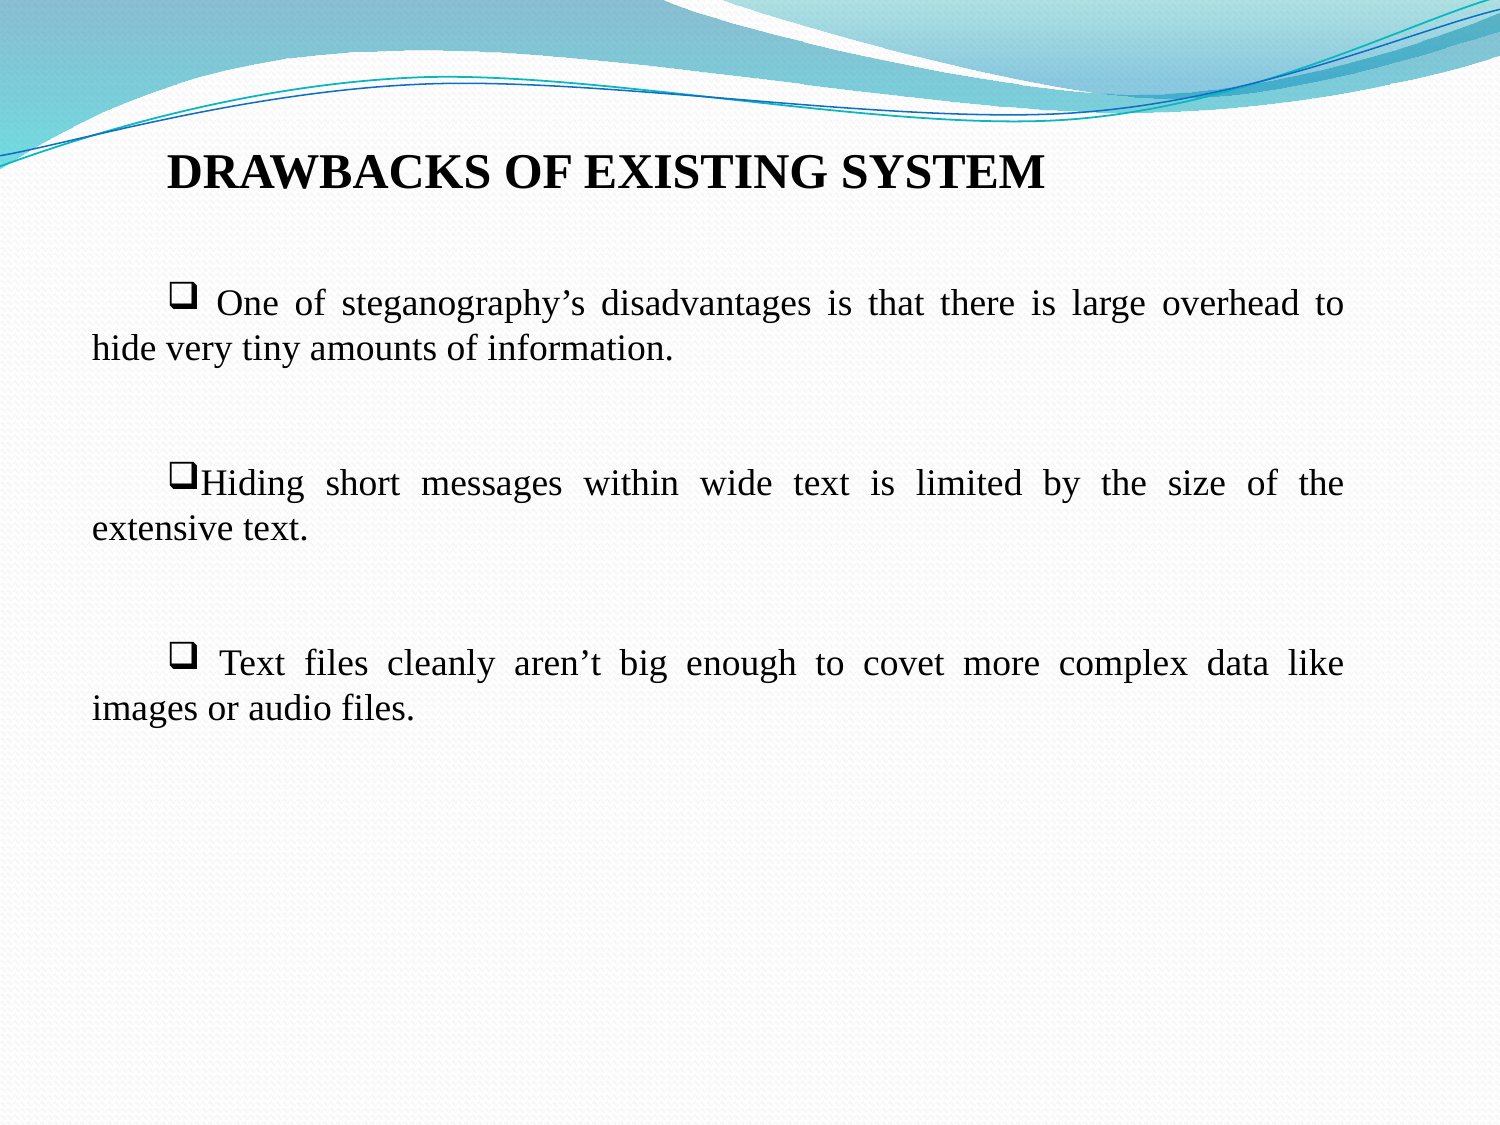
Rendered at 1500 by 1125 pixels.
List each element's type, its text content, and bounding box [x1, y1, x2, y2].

text_box DRAWBACKS OF EXISTING SYSTEM One of steganography’s disadvantages is that there is large overhead to hide very tiny amounts of information. Hiding short messages within wide text is limited by the size of the extensive text. Text files cleanly aren’t big enough to covet more complex data like images or audio files. [23, 132, 1348, 774]
